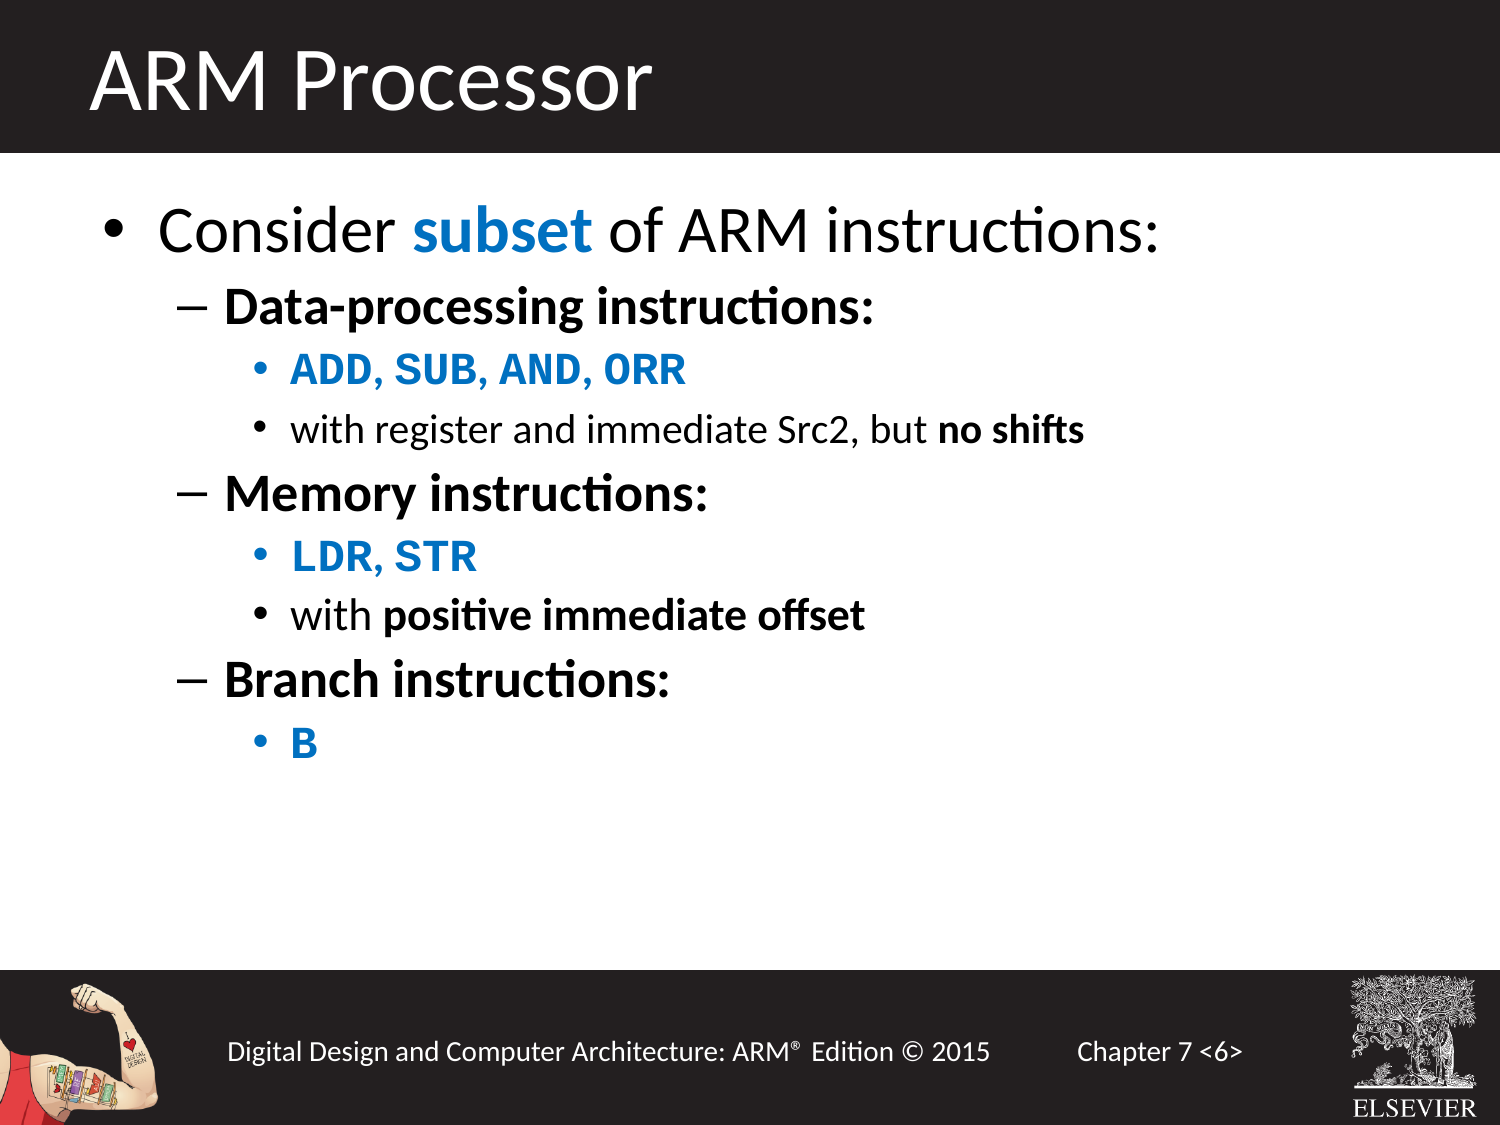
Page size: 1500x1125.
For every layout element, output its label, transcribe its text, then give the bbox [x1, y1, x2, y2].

picture [0, 979, 163, 1125]
text_box ARM Processor [75, 11, 1375, 136]
list Consider subset of ARM instructions: Data-processing instructions: ADD, SUB, AND, ORR with register and immediate Src2, but no shifts Memory instructions: LDR, STR with positive immediate offset Branch instructions: B [87, 187, 1350, 1000]
picture [1350, 974, 1477, 1117]
